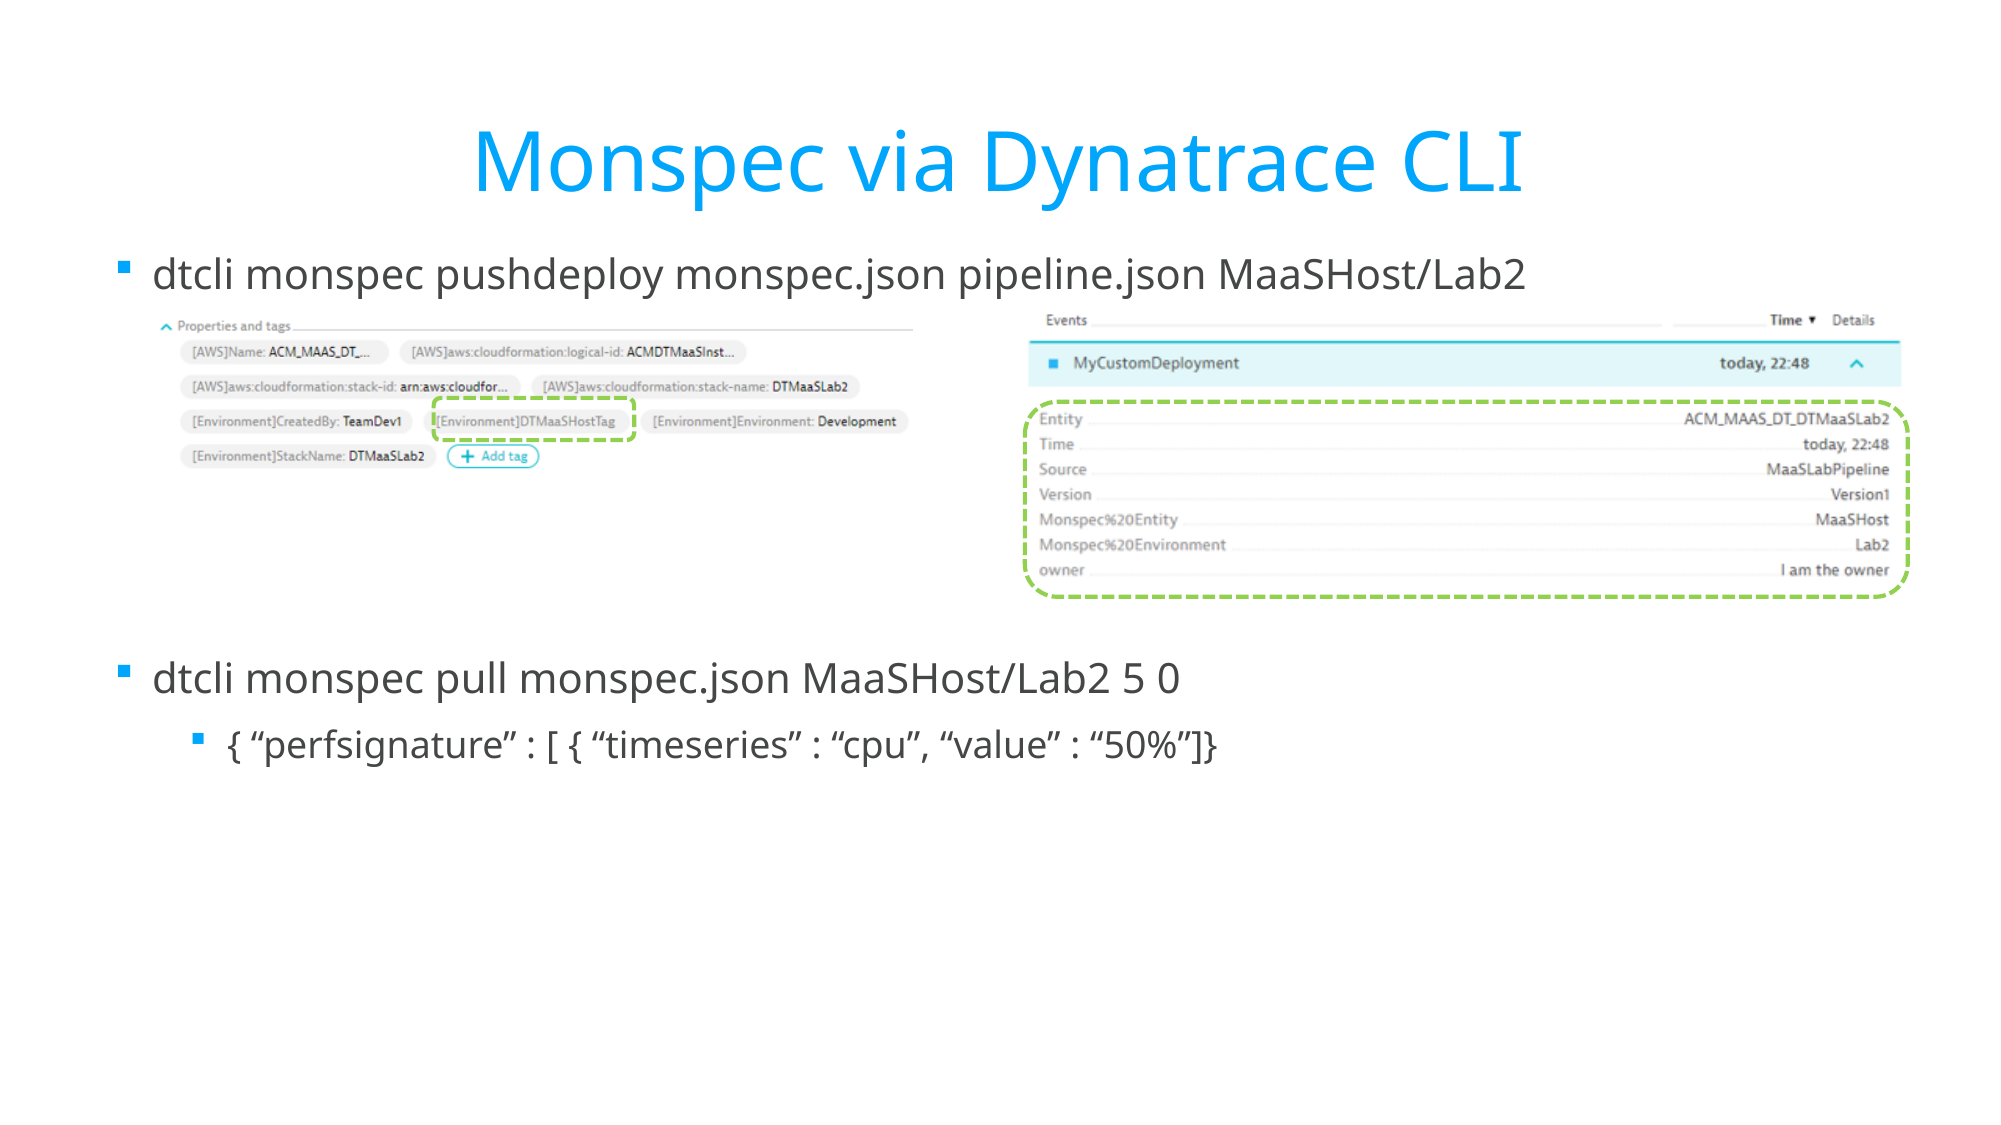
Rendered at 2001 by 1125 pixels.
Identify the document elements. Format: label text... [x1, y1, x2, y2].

title Monspec via Dynatrace CLI [114, 93, 1882, 204]
list dtcli monspec pushdeploy monspec.json pipeline.json MaaSHost/Lab2 dtcli monspec pull monspec.json MaaSHost/Lab2 5 0 { “perfsignature” : [ { “timeseries” : “cpu”, “value” : “50%”]} [114, 237, 1882, 989]
picture [154, 312, 914, 477]
picture [1024, 299, 1908, 597]
